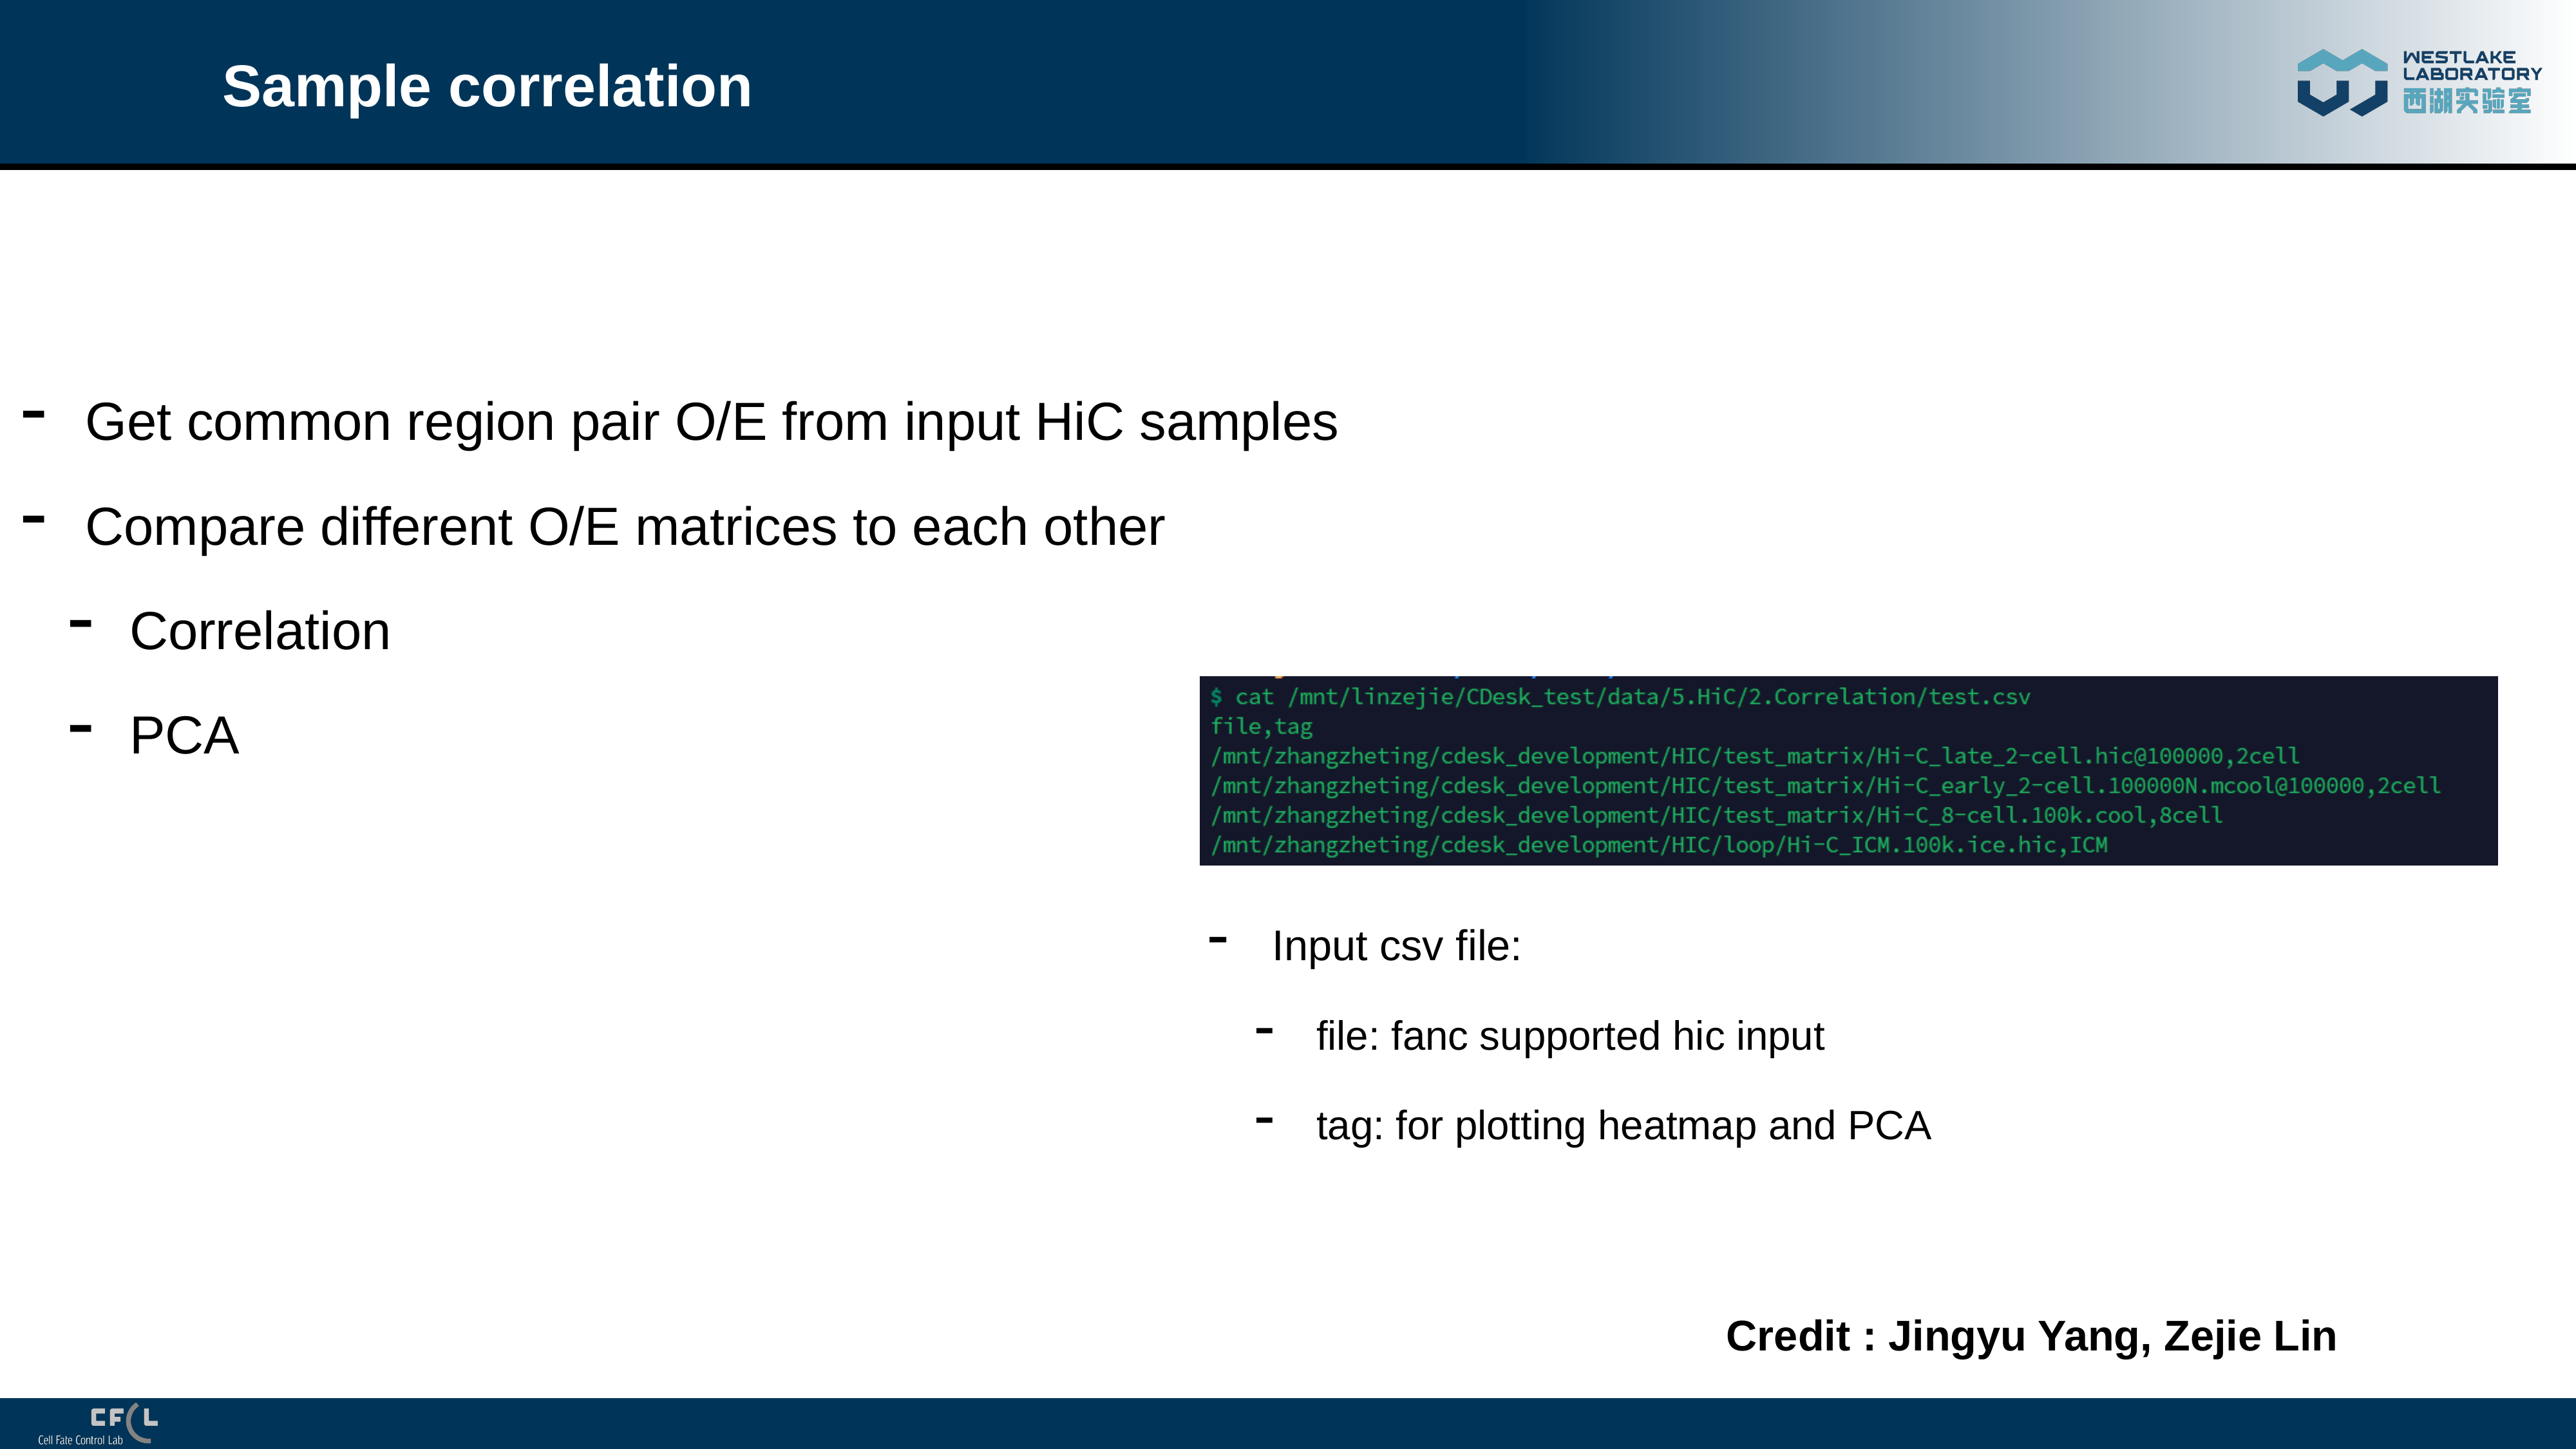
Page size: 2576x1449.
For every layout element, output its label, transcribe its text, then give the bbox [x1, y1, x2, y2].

picture [1200, 676, 2498, 866]
list Input csv file: file: fanc supported hic input tag: for plotting heatmap and PCA [1200, 888, 2253, 1177]
picture [39, 1402, 158, 1444]
text_box Credit : Jingyu Yang, Zejie Lin [1689, 1303, 2376, 1364]
picture [2362, 49, 2543, 117]
title Sample correlation [214, 0, 2362, 167]
text_box Get common region pair O/E from input HiC samples Compare different O/E matrices to each other Correlation PCA [13, 240, 1399, 911]
